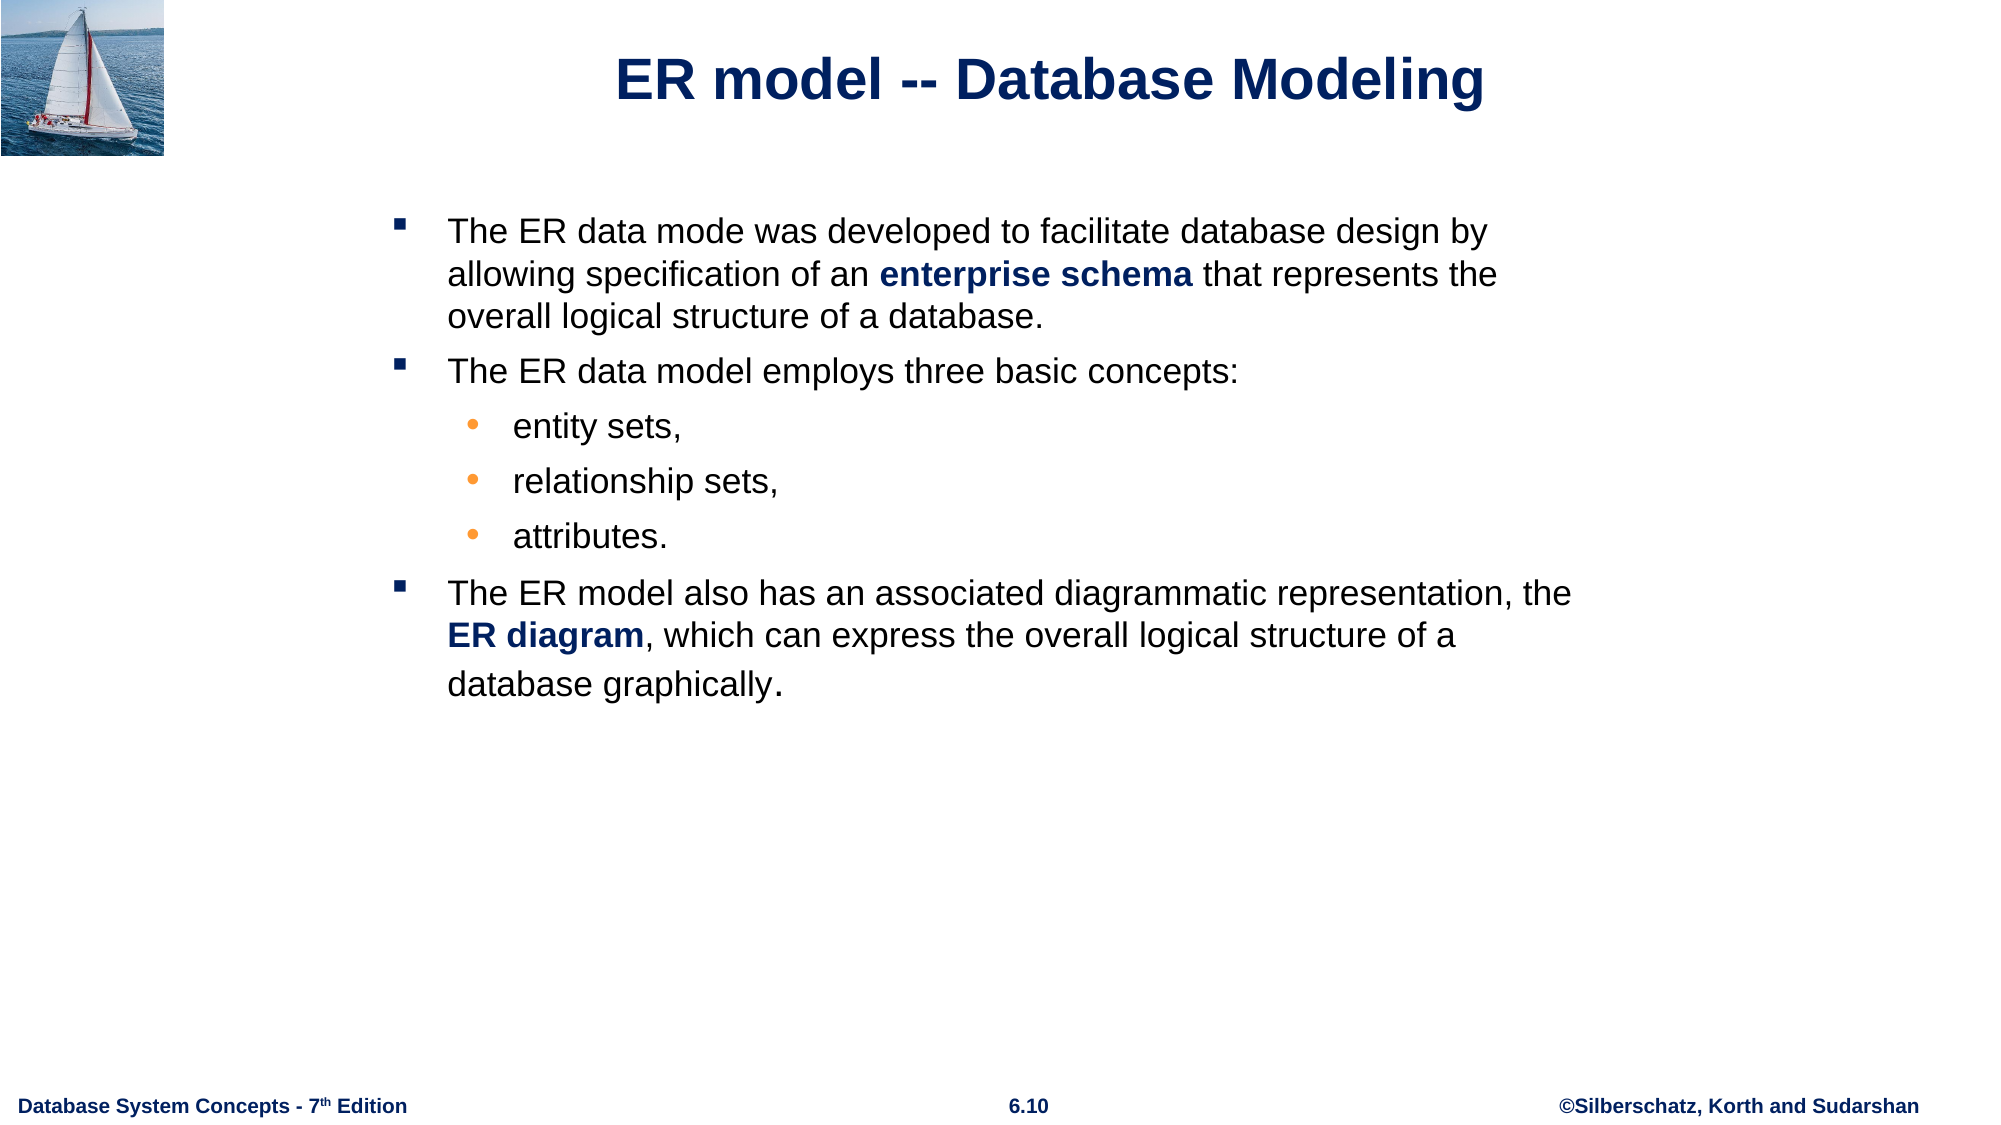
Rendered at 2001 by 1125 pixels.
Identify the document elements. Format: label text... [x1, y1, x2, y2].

picture [1, 0, 164, 156]
title ER model -- Database Modeling [167, 18, 1935, 120]
list The ER data mode was developed to facilitate database design by allowing specification of an enterprise schema that represents the overall logical structure of a database. The ER data model employs three basic concepts: entity sets, relationship sets, attributes. The ER model also has an associated diagrammatic representation, the ER diagram, which can express the overall logical structure of a database graphically. [376, 200, 1626, 804]
